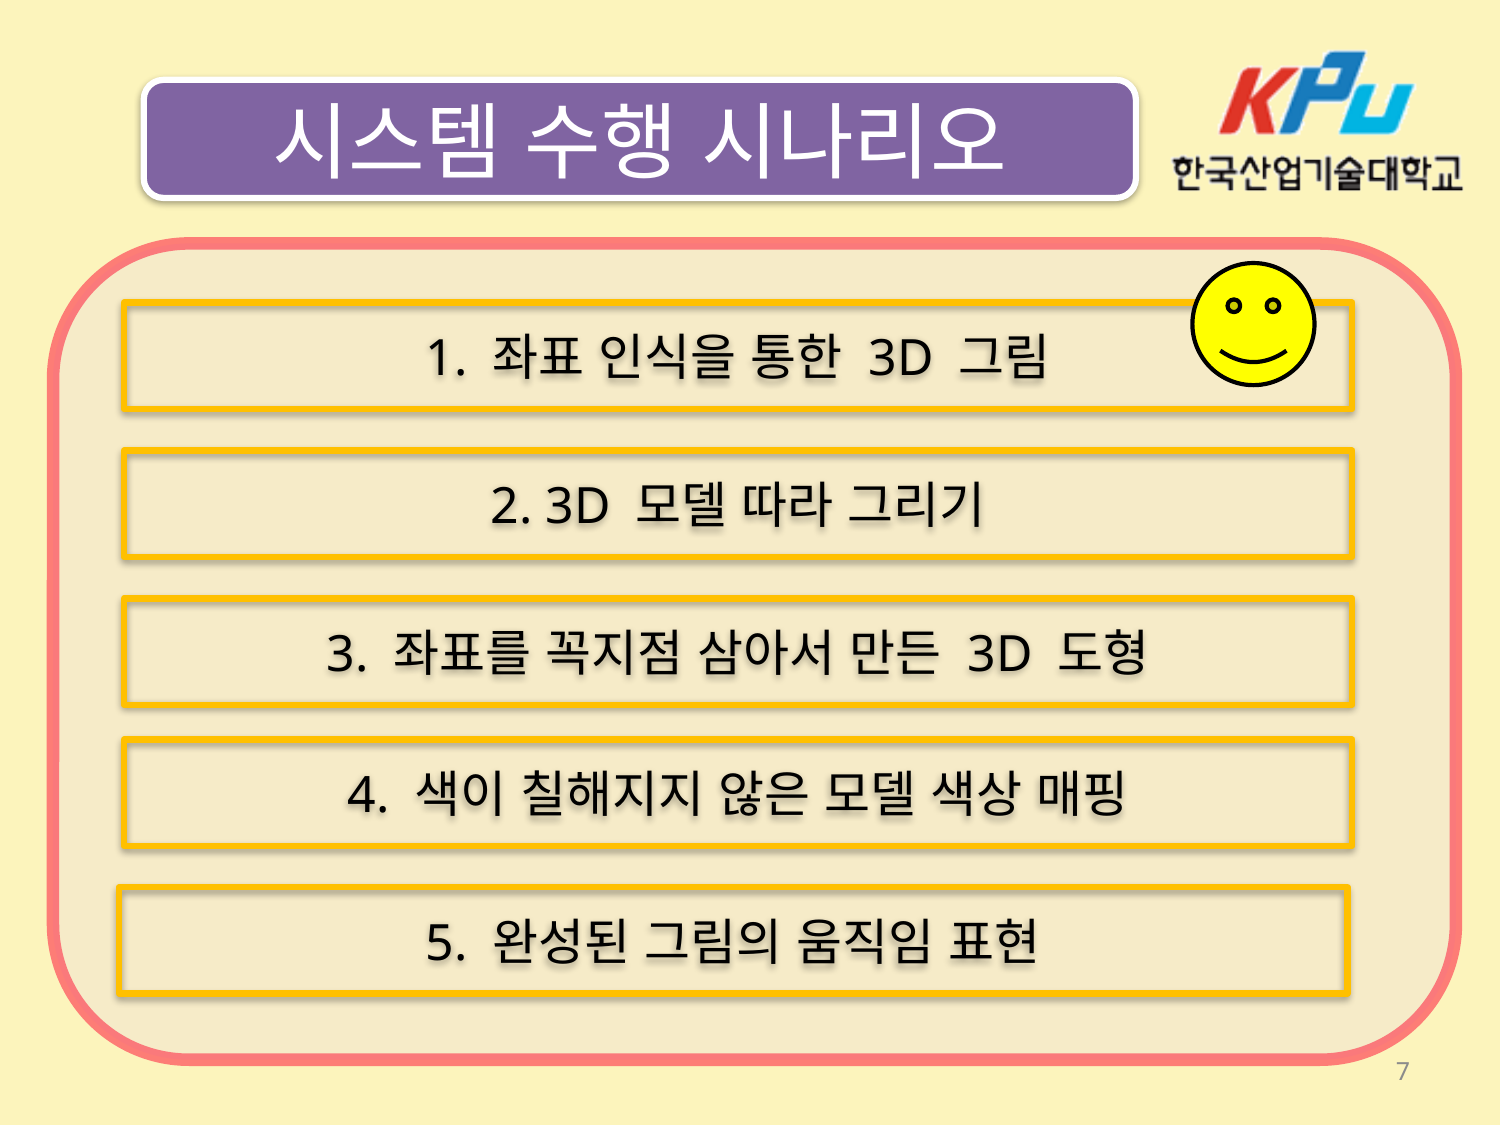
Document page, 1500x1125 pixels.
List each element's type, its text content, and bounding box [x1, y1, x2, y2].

text_box 2. 3D 모델 따라 그리기 [123, 450, 1353, 558]
text_box 5. 완성된 그림의 움직임 표현 [118, 887, 1348, 994]
slide_number 7 [1074, 1042, 1425, 1103]
text_box 시스템 수행 시나리오 [140, 76, 1117, 202]
text_box 1. 좌표 인식을 통한 3D 그림 [123, 302, 1353, 410]
picture [1115, 34, 1500, 194]
text_box [50, 241, 1459, 1062]
text_box 3. 좌표를 꼭지점 삼아서 만든 3D 도형 [123, 598, 1353, 705]
text_box 4. 색이 칠해지지 않은 모델 색상 매핑 [123, 739, 1353, 847]
text_box [1190, 260, 1317, 388]
